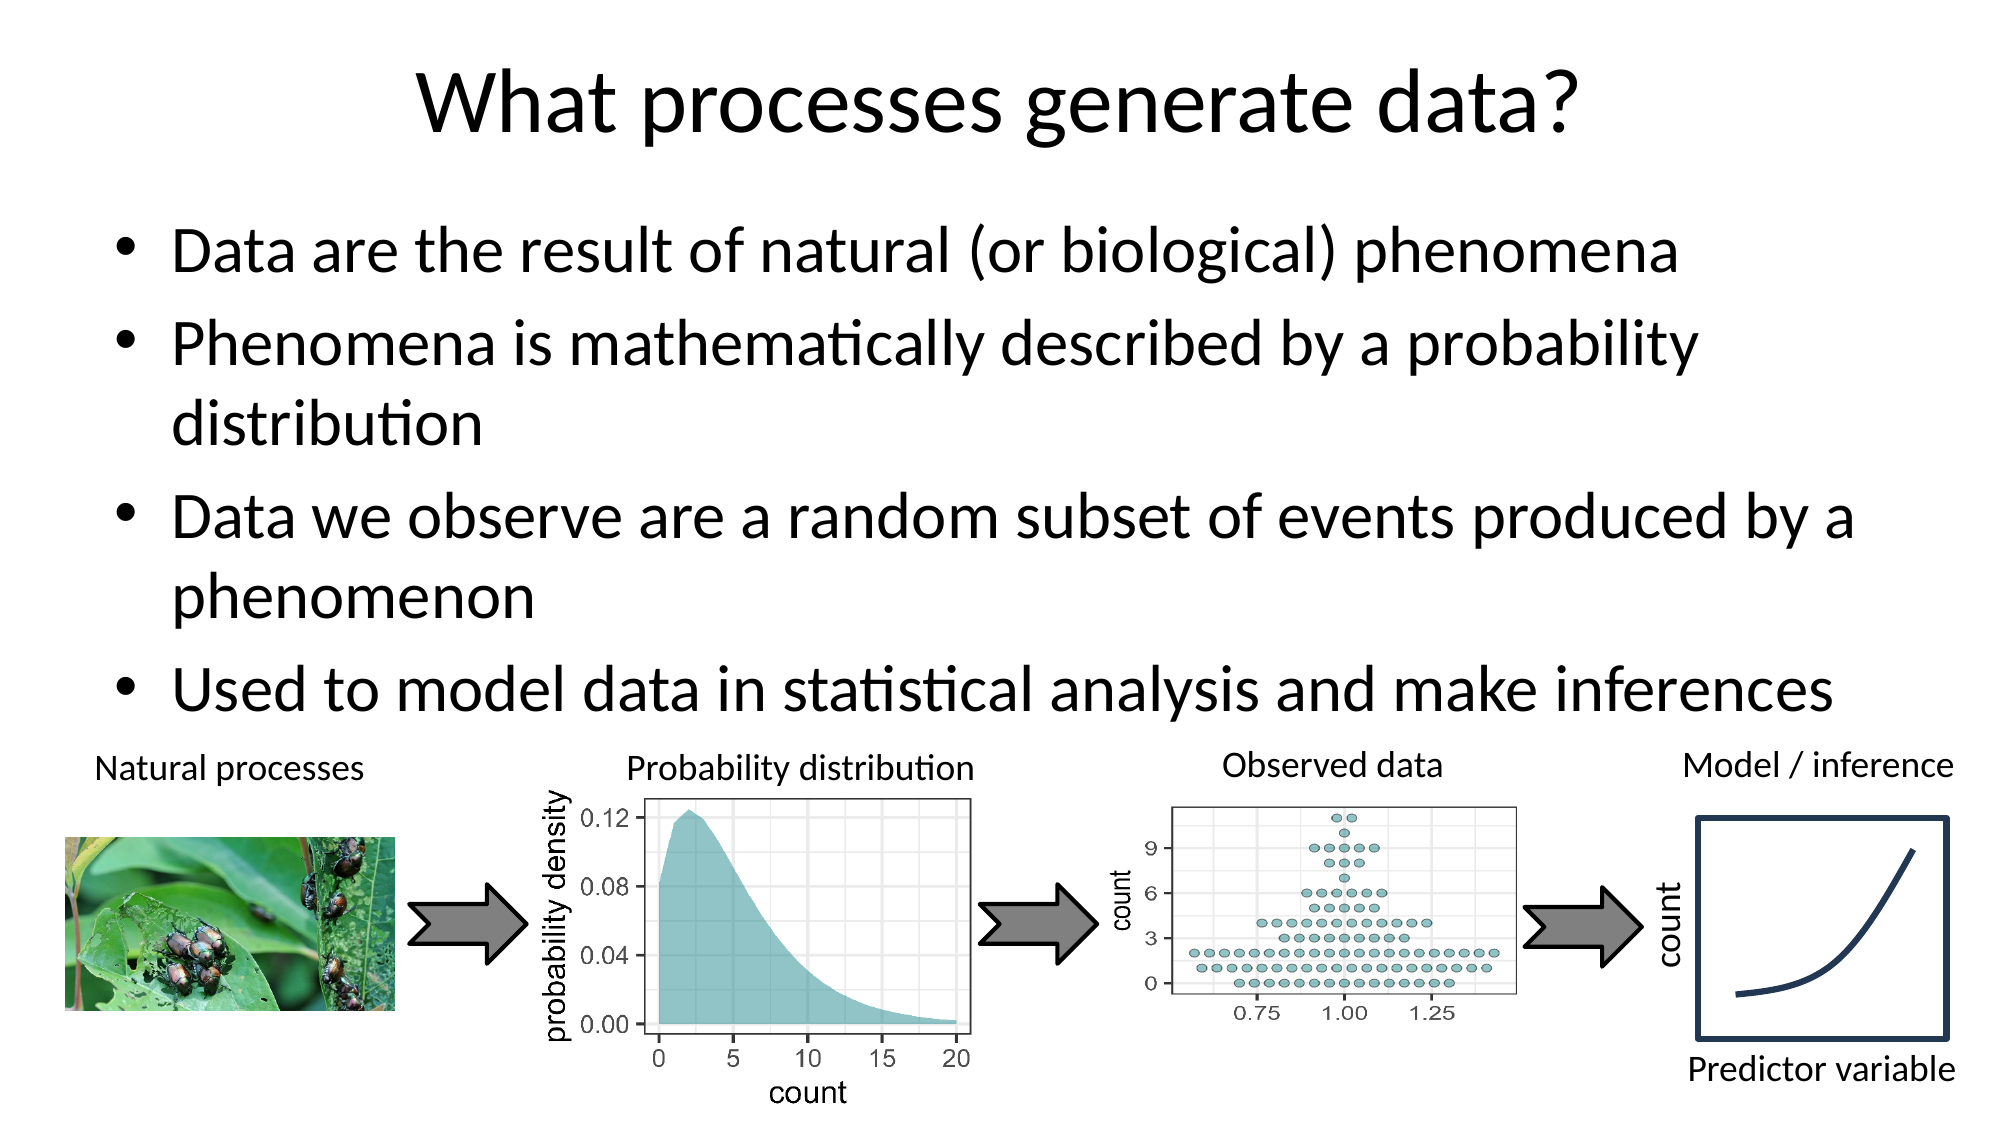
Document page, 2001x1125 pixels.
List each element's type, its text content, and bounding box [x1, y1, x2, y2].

text_box [407, 882, 521, 966]
text_box Natural processes [79, 735, 381, 796]
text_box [526, 735, 987, 1125]
text_box [1536, 885, 1630, 969]
text_box [991, 882, 1088, 966]
title What processes generate data? [99, 1, 1900, 190]
picture [1093, 794, 1532, 1066]
picture [65, 837, 395, 1011]
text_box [1635, 731, 1974, 1098]
list Data are the result of natural (or biological) phenomena Phenomena is mathematically described by a probability distribution Data we observe are a random subset of events produced by a phenomenon Used to model data in statistical analysis and make inferences [99, 197, 1900, 941]
